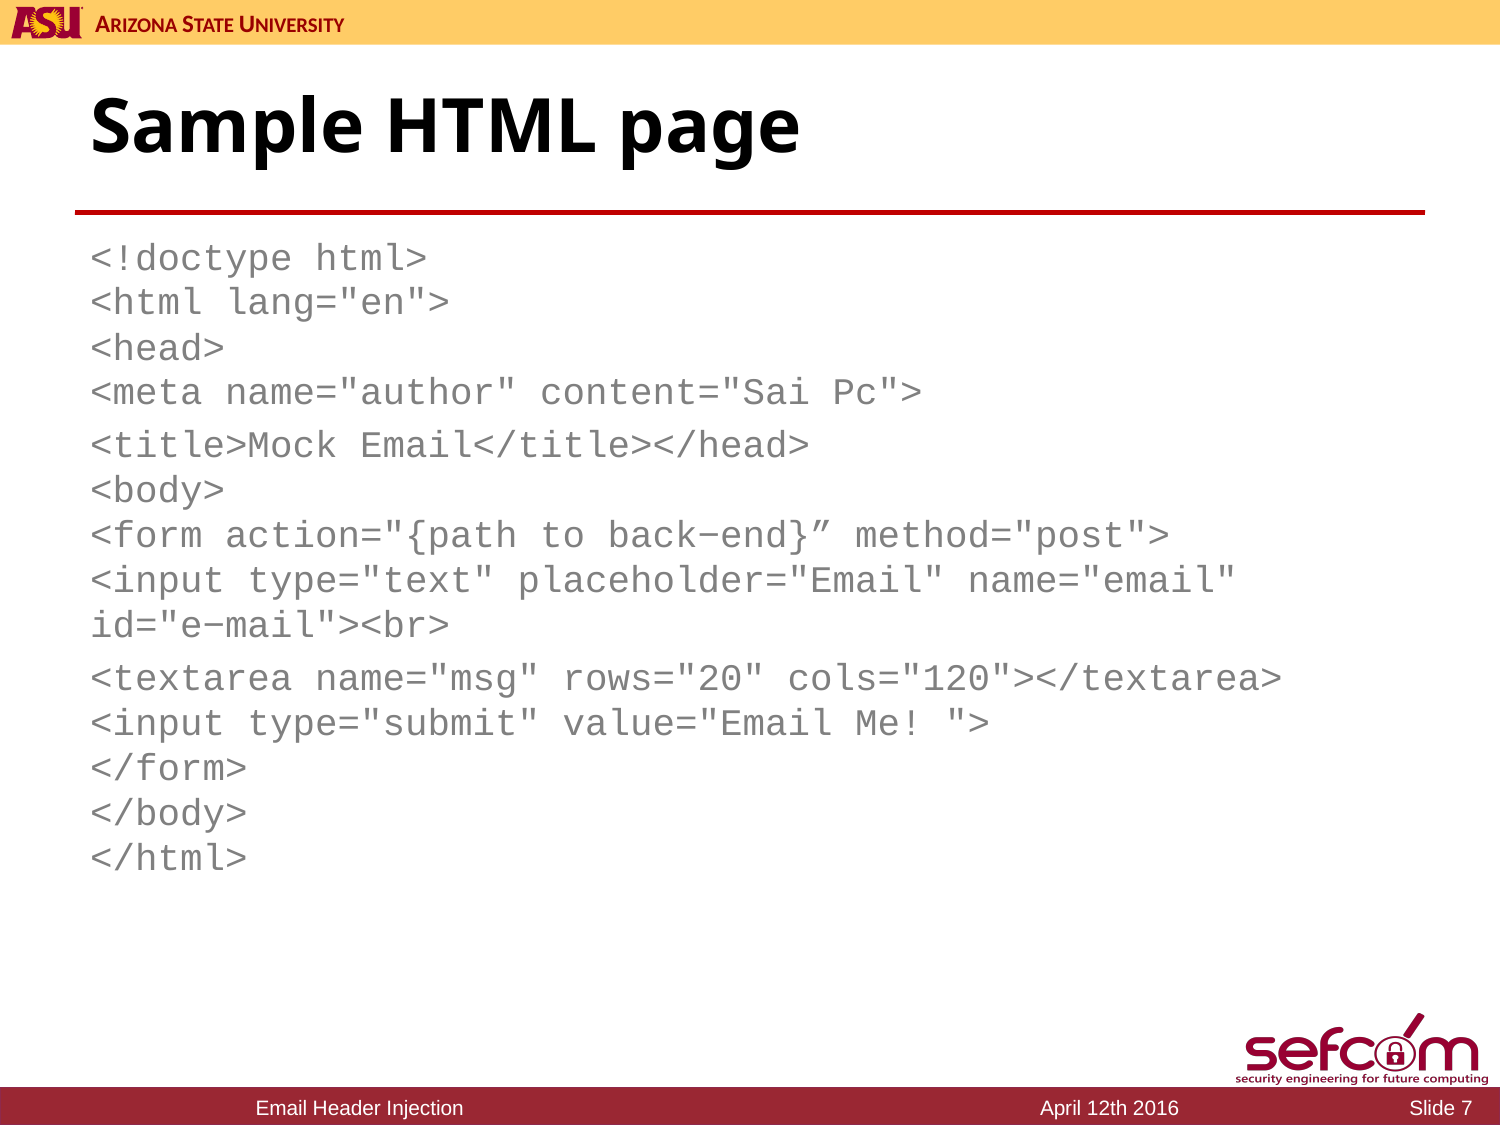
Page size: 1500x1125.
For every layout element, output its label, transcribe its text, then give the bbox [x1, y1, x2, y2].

slide_number Slide 7 [1349, 1087, 1488, 1125]
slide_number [1024, 1087, 1301, 1125]
list <!doctype html> <html lang="en"> <head> <meta name="author" content="Sai Pc"> <title>Mock Email</title></head> <body> <form action="{path to back−end}” method="post"> <input type="text" placeholder="Email" name="email" id="e−mail"><br> <textarea name="msg" rows="20" cols="120"></textarea> <input type="submit" value="Email Me! "> </form> </body> </html> [74, 224, 1426, 1038]
title Sample HTML page [74, 44, 1426, 201]
picture [1236, 1013, 1488, 1085]
footer Email Header Injection [0, 1087, 726, 1125]
